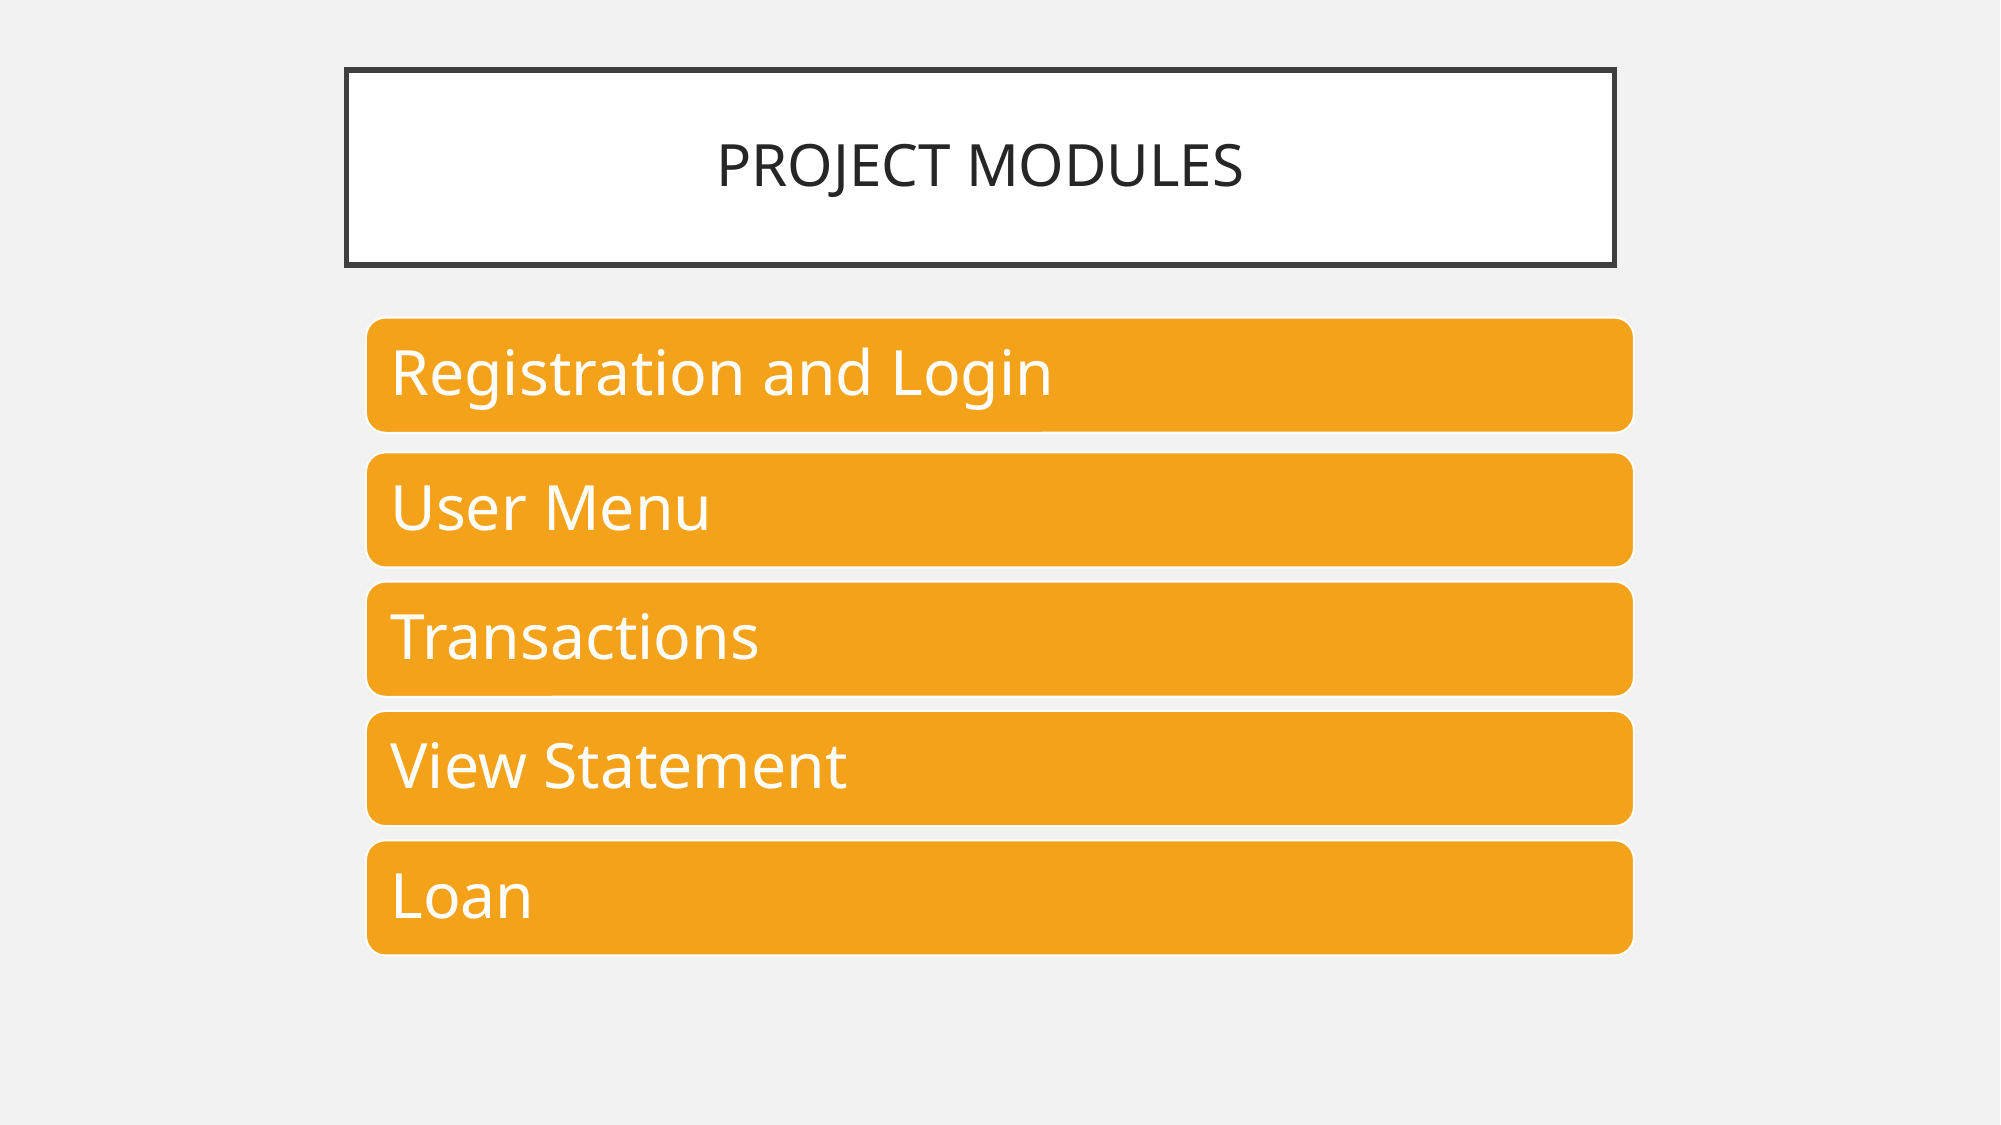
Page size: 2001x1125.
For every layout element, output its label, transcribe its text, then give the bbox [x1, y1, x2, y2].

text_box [365, 317, 1635, 956]
title PROJECT MODULES [344, 67, 1617, 268]
